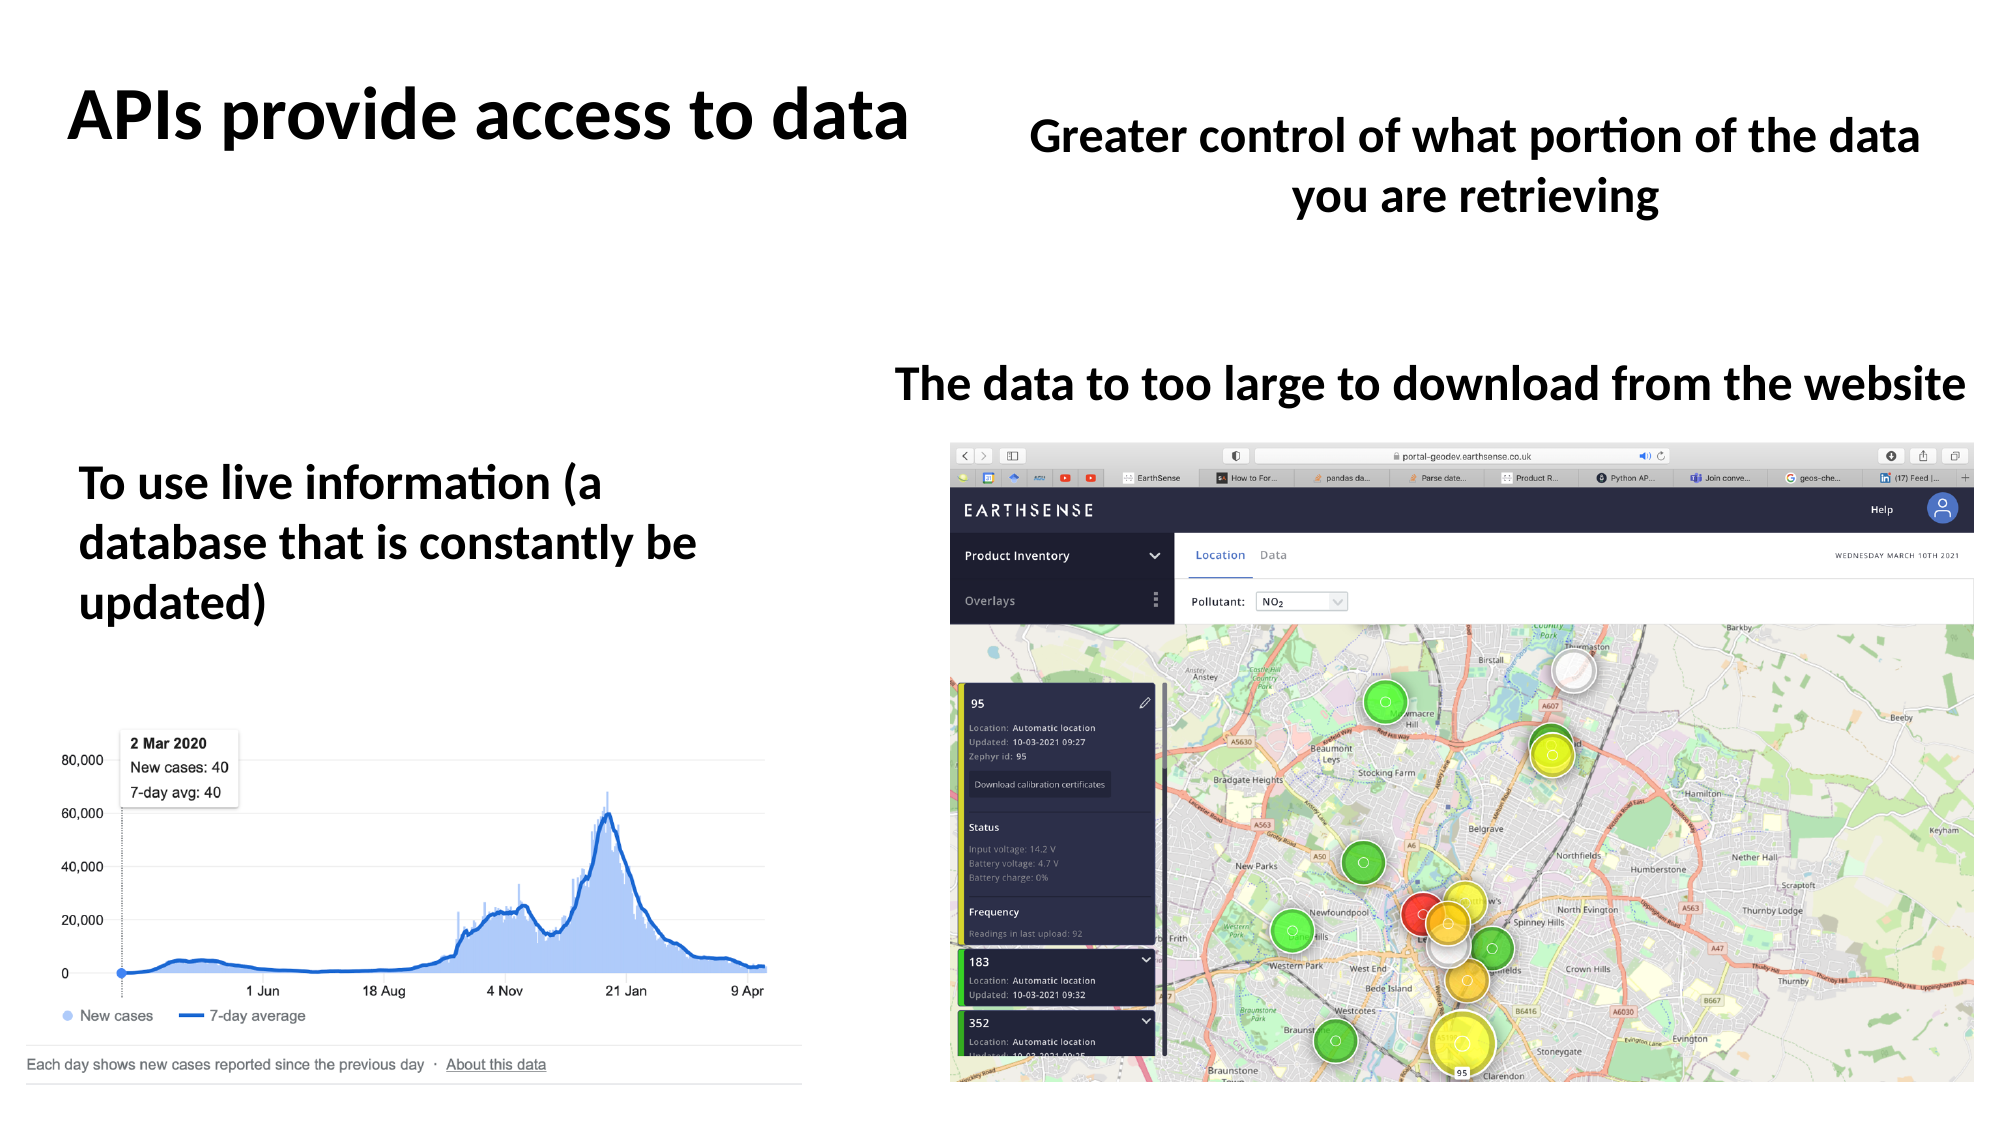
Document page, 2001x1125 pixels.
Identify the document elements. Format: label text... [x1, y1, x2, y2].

picture [26, 720, 802, 1102]
text_box Greater control of what portion of the data you are retrieving [999, 94, 1952, 230]
picture [949, 442, 1974, 1082]
text_box To use live information (a database that is constantly be updated) [63, 442, 783, 637]
text_box APIs provide access to data [53, 57, 927, 162]
text_box The data to too large to download from the website [868, 343, 1993, 419]
